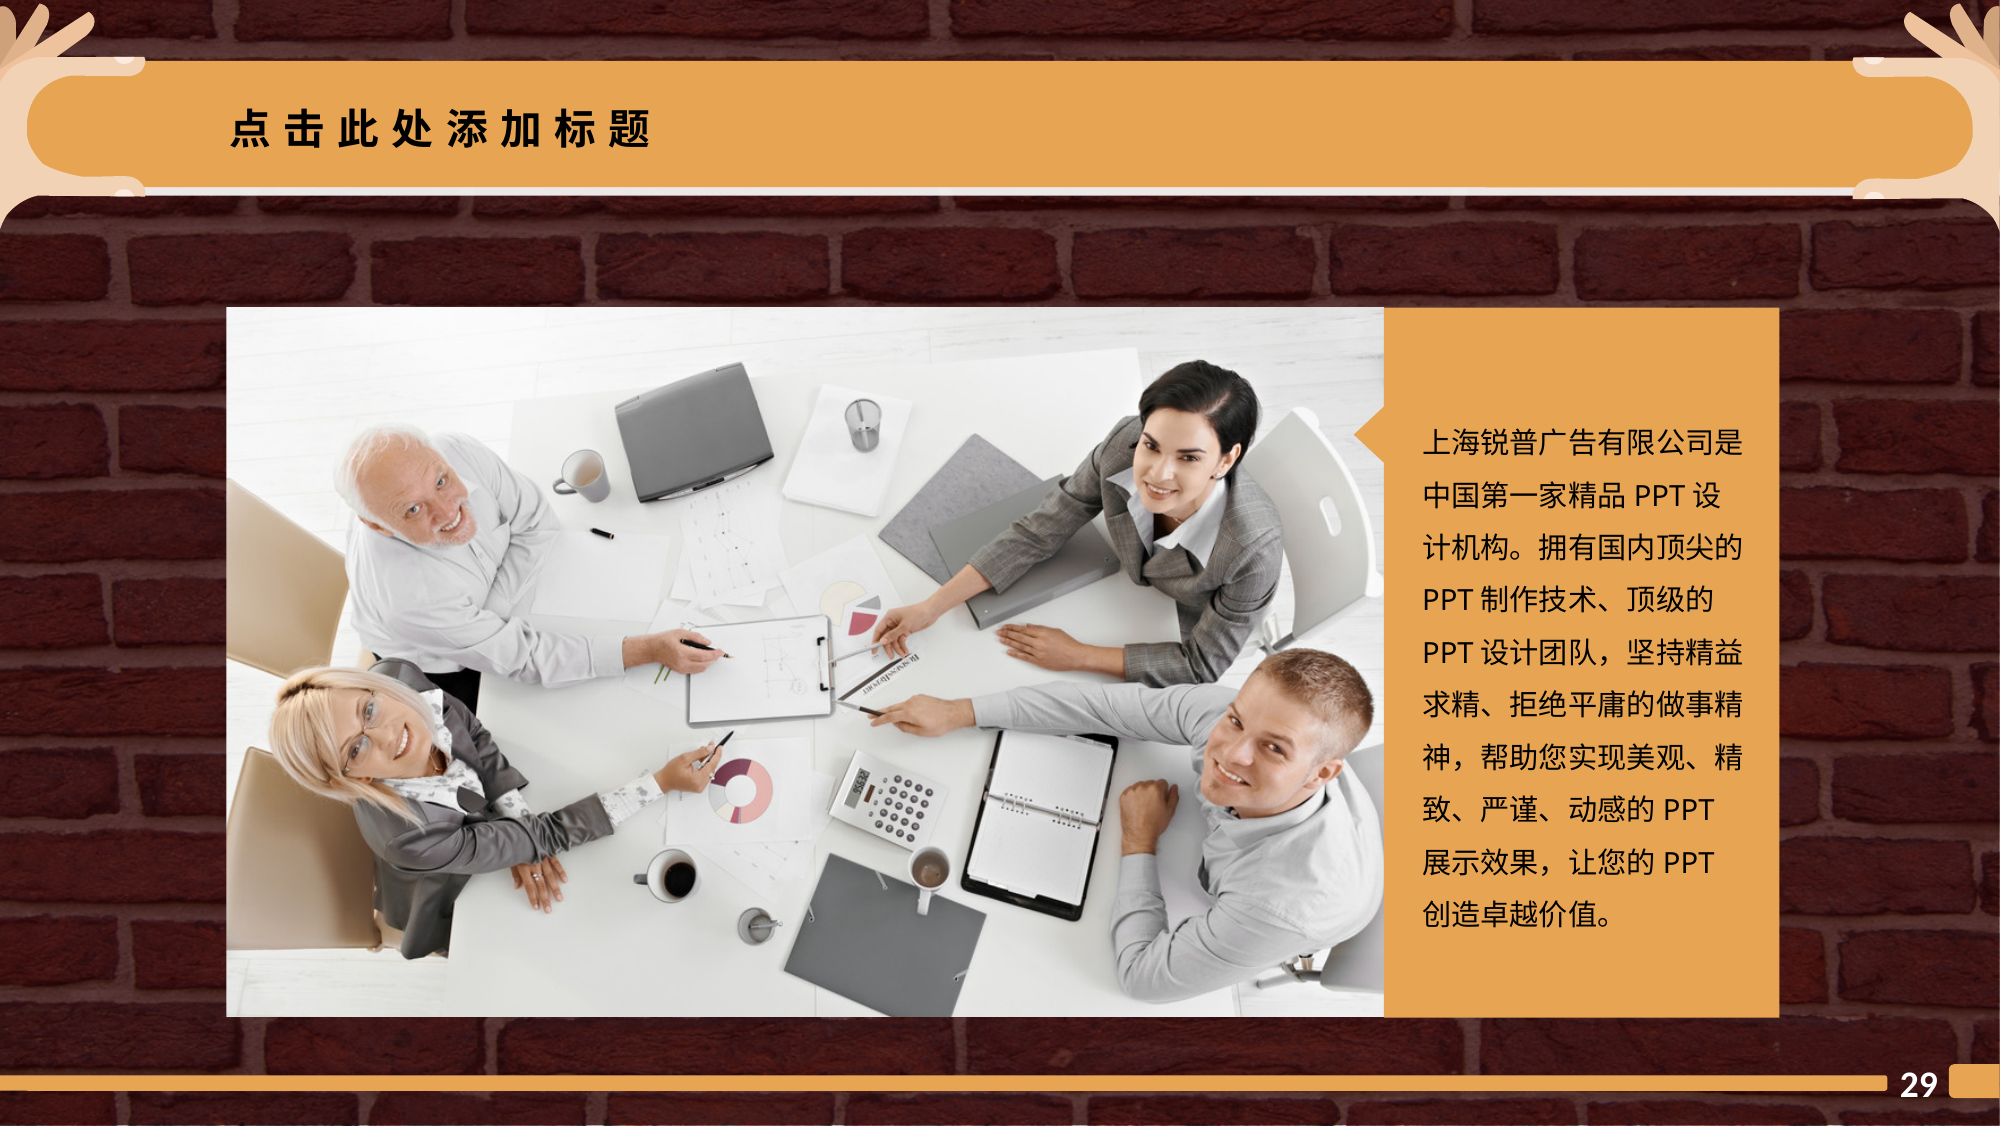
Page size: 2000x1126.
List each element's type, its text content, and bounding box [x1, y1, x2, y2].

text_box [0, 1052, 2000, 1114]
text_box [1353, 307, 1780, 1018]
text_box 点击此处添加标题 [214, 95, 745, 161]
picture [226, 307, 1353, 1017]
